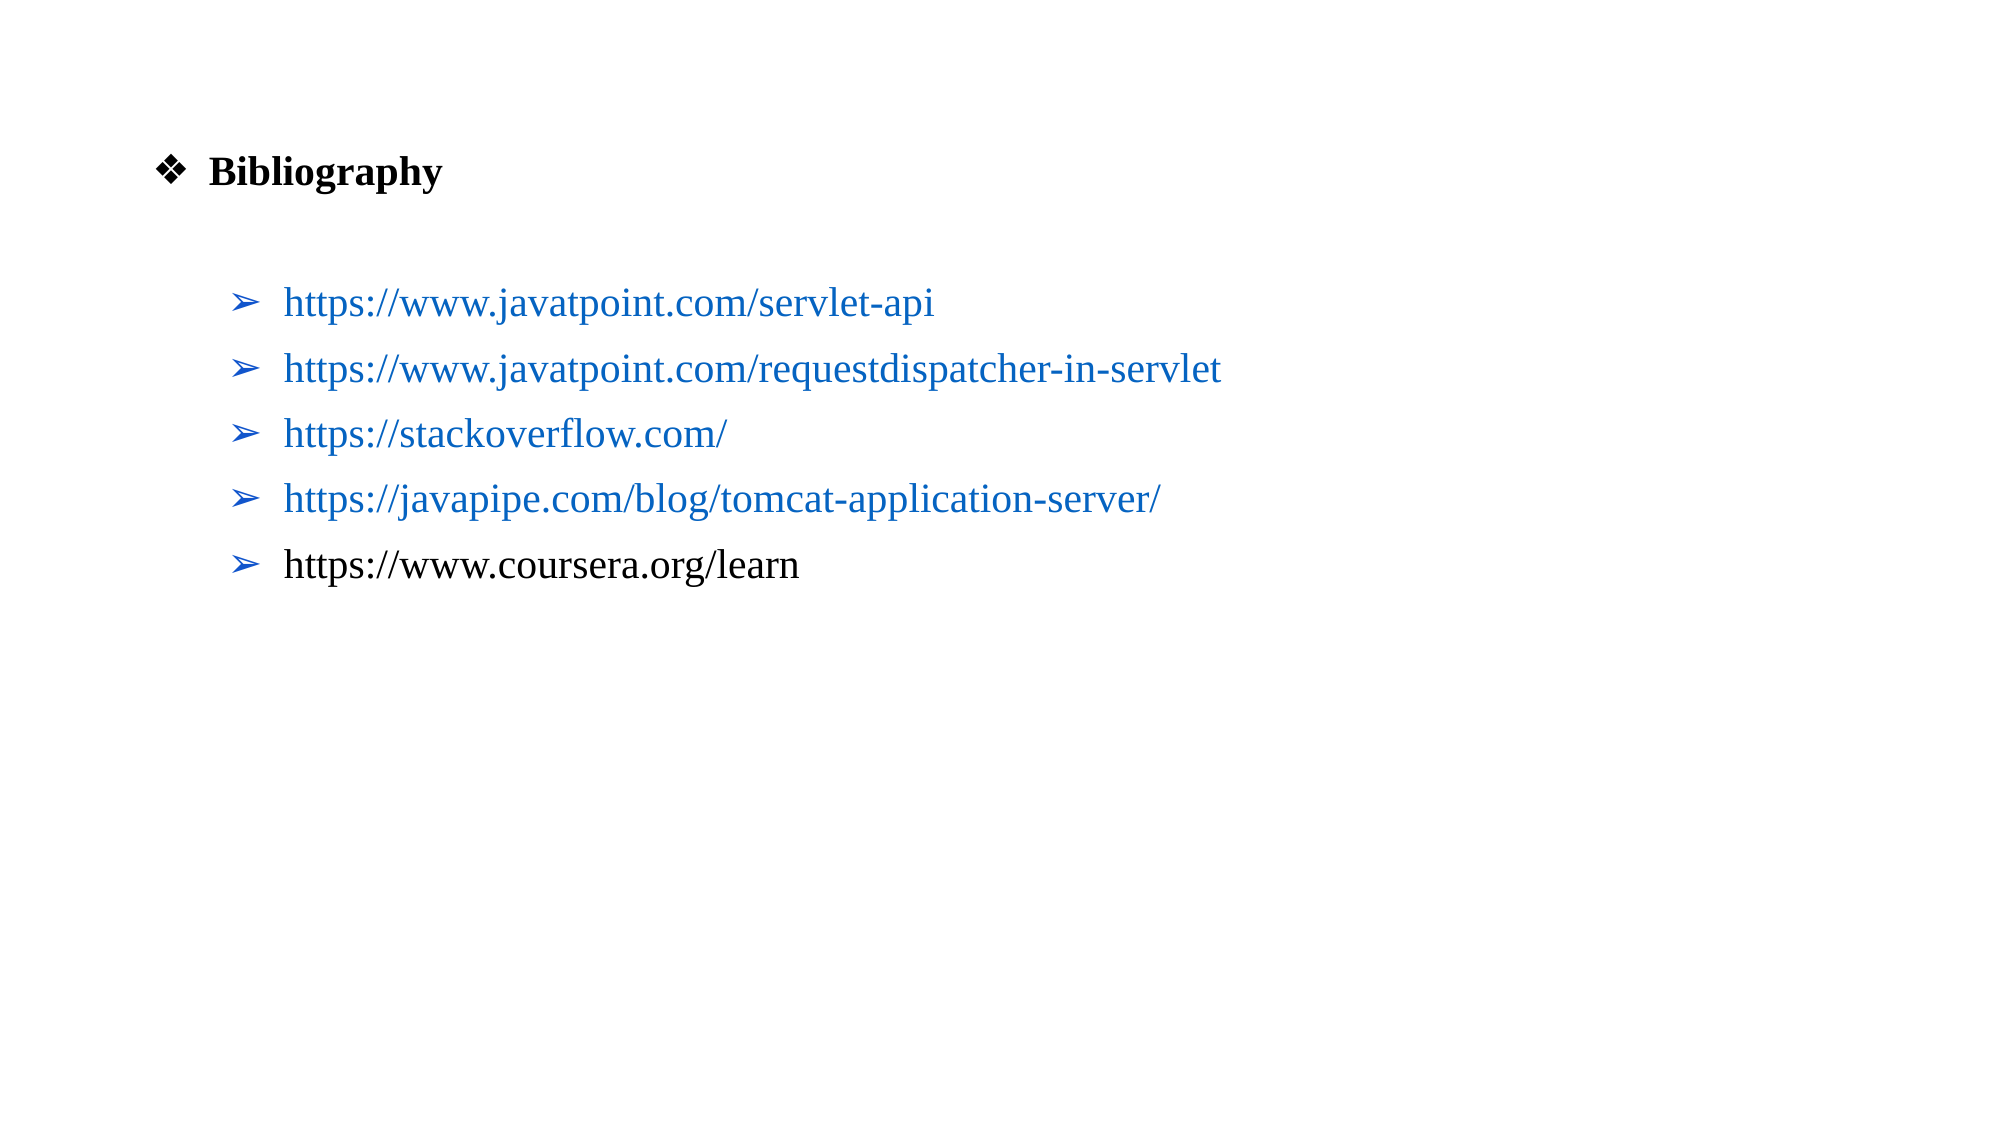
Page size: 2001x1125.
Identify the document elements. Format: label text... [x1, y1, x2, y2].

list Bibliography https://www.javatpoint.com/servlet-api https://www.javatpoint.com/requestdispatcher-in-servlet https://stackoverflow.com/ https://javapipe.com/blog/tomcat-application-server/ https://www.coursera.org/learn [137, 140, 1488, 738]
